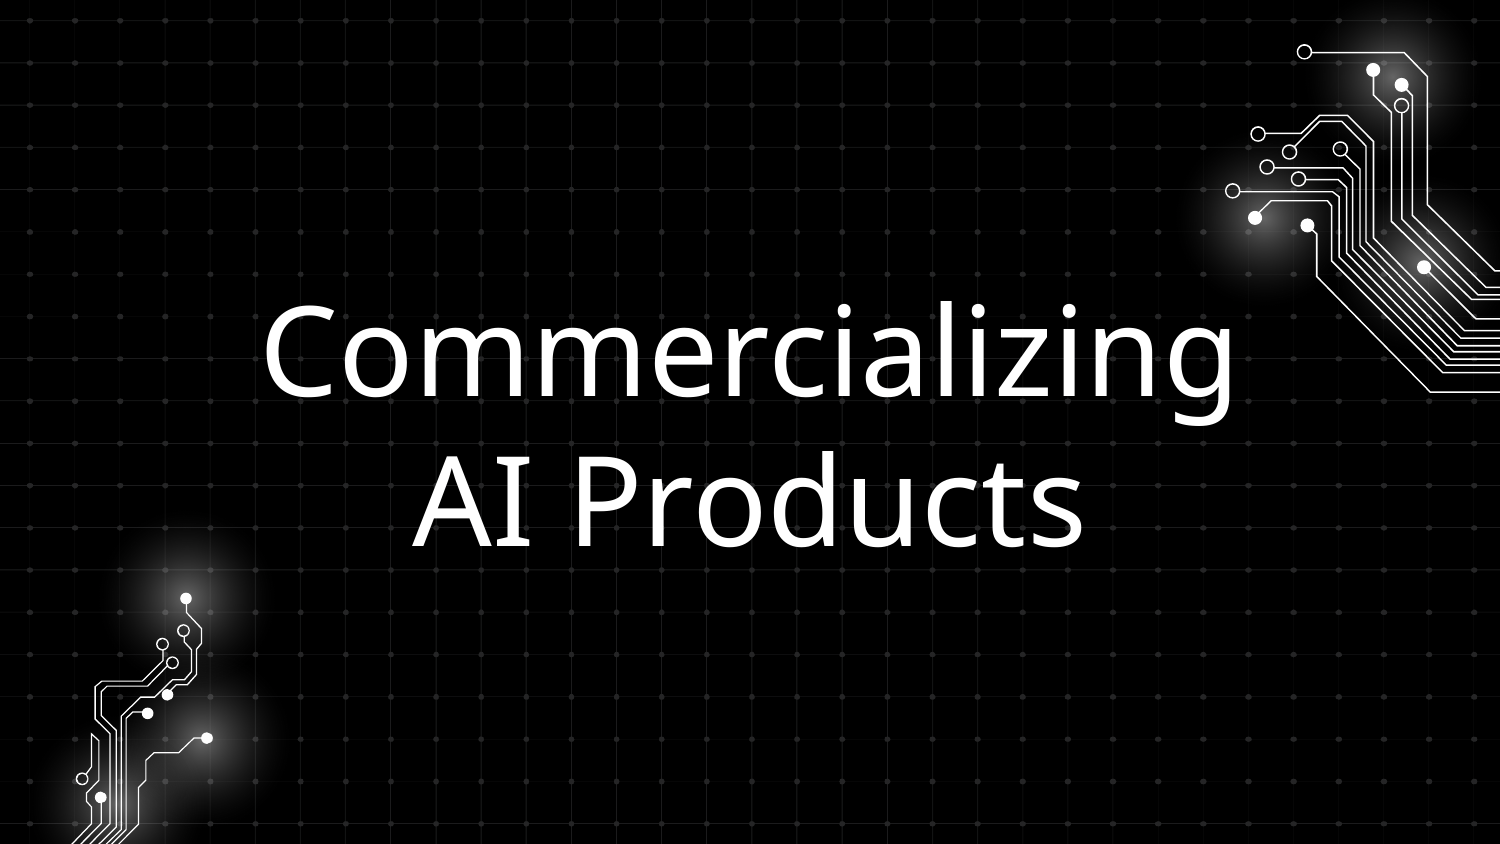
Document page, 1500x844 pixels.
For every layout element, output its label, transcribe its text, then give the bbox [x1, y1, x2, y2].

picture [158, 640, 167, 649]
picture [0, 0, 1500, 844]
picture [168, 658, 177, 667]
title Commercializing AI Products [227, 214, 1273, 630]
picture [179, 626, 188, 635]
picture [1253, 128, 1264, 140]
picture [1227, 185, 1238, 197]
picture [1262, 161, 1273, 173]
picture [1293, 173, 1304, 185]
picture [1396, 100, 1407, 111]
picture [78, 774, 87, 783]
picture [1335, 143, 1346, 155]
picture [1299, 46, 1310, 58]
picture [1284, 146, 1295, 158]
